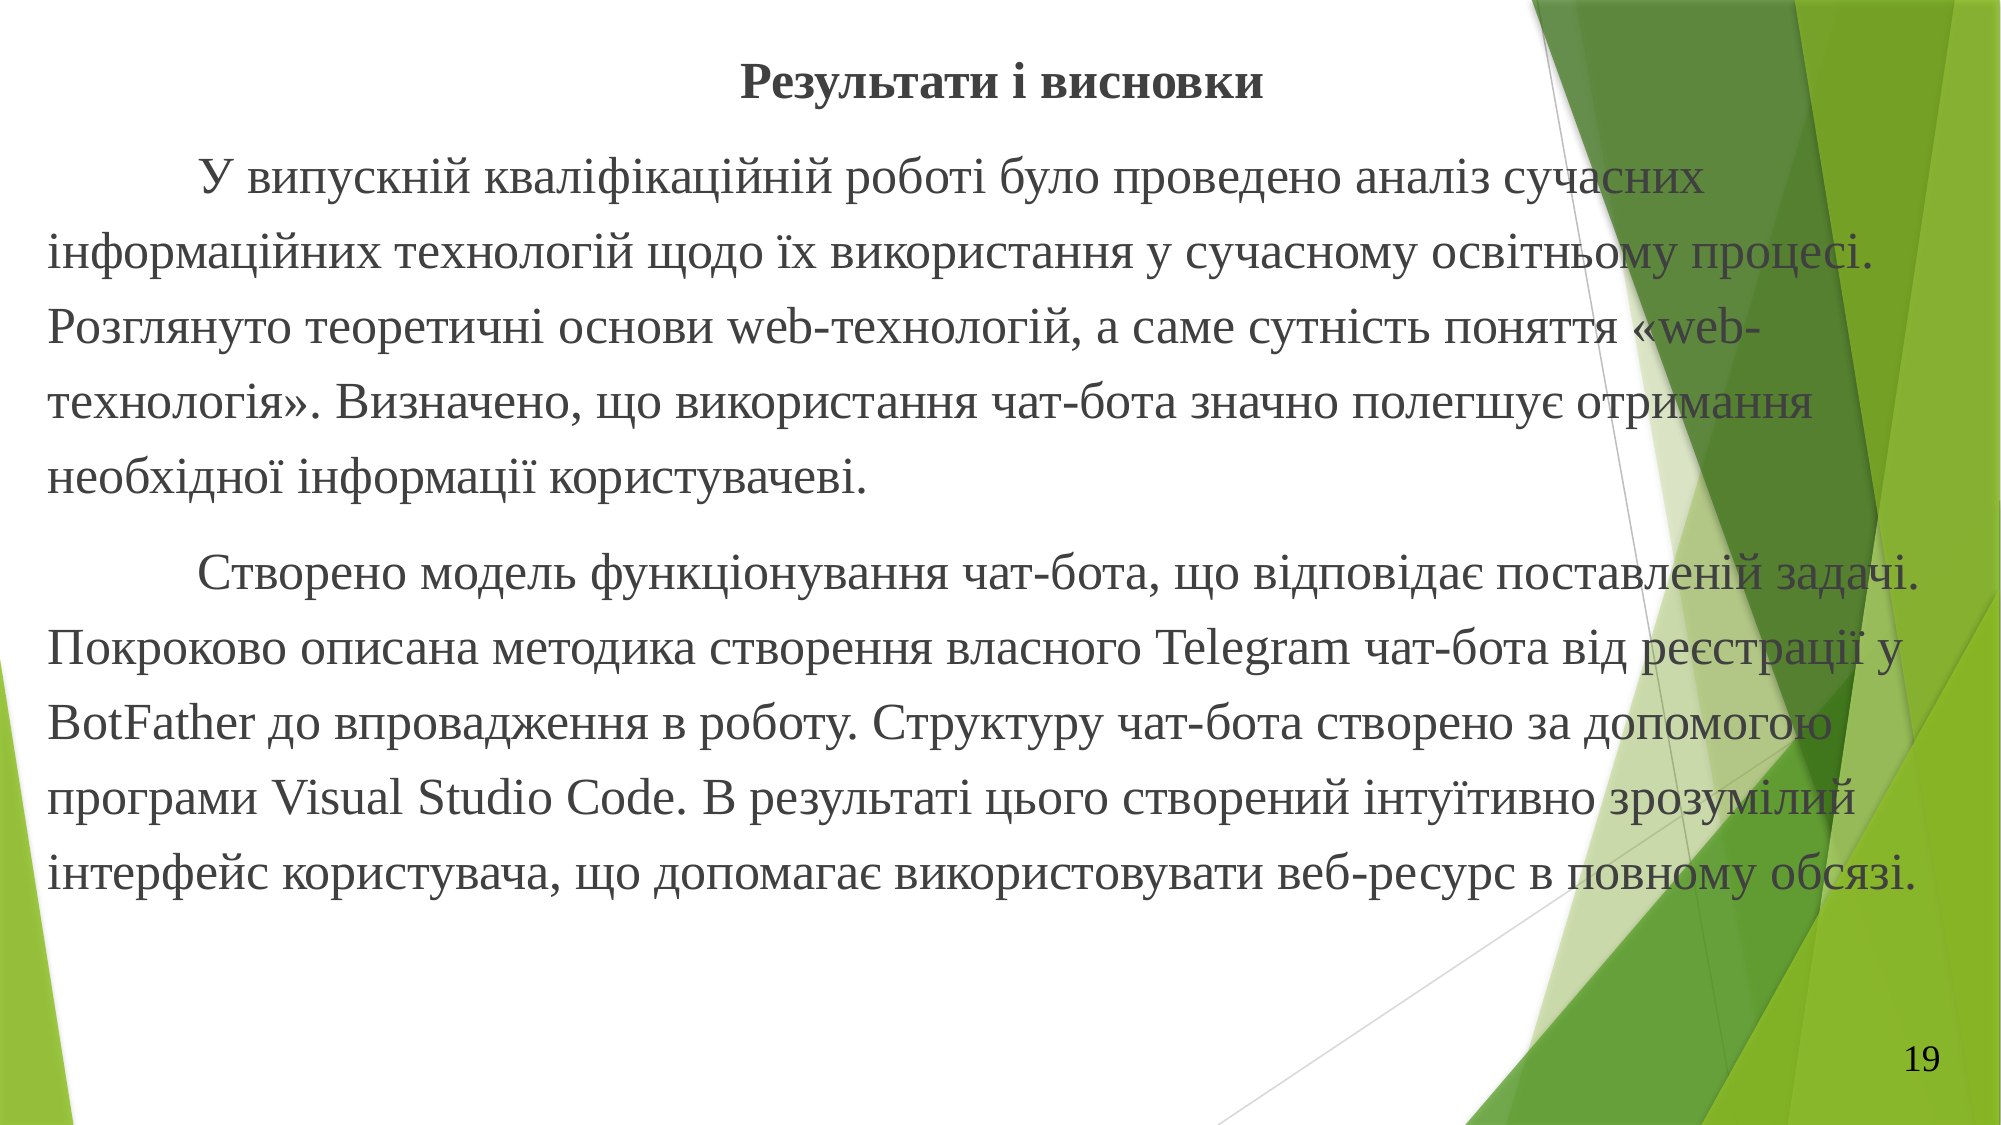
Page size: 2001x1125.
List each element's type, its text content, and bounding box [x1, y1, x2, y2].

slide_number 19 [1843, 1026, 1956, 1087]
list Результати і висновки У випускній кваліфікаційній роботі було проведено аналіз сучасних інформаційних технологій щодо їх використання у сучасному освітньому процесі. Розглянуто теоретичні основи web-технологій, а саме сутність поняття «web-технологія». Визначено, що використання чат-бота значно полегшує отримання необхідної інформації користувачеві. Створено модель функціонування чат-бота, що відповідає поставленій задачі. Покроково описана методика створення власного Telegram чат-бота від реєстрації у BotFather до впровадження в роботу. Структуру чат-бота створено за допомогою програми Visual Studio Code. В результаті цього створений інтуїтивно зрозумілий інтерфейс користувача, що допомагає використовувати веб-ресурс в повному обсязі. [32, 38, 1972, 1094]
